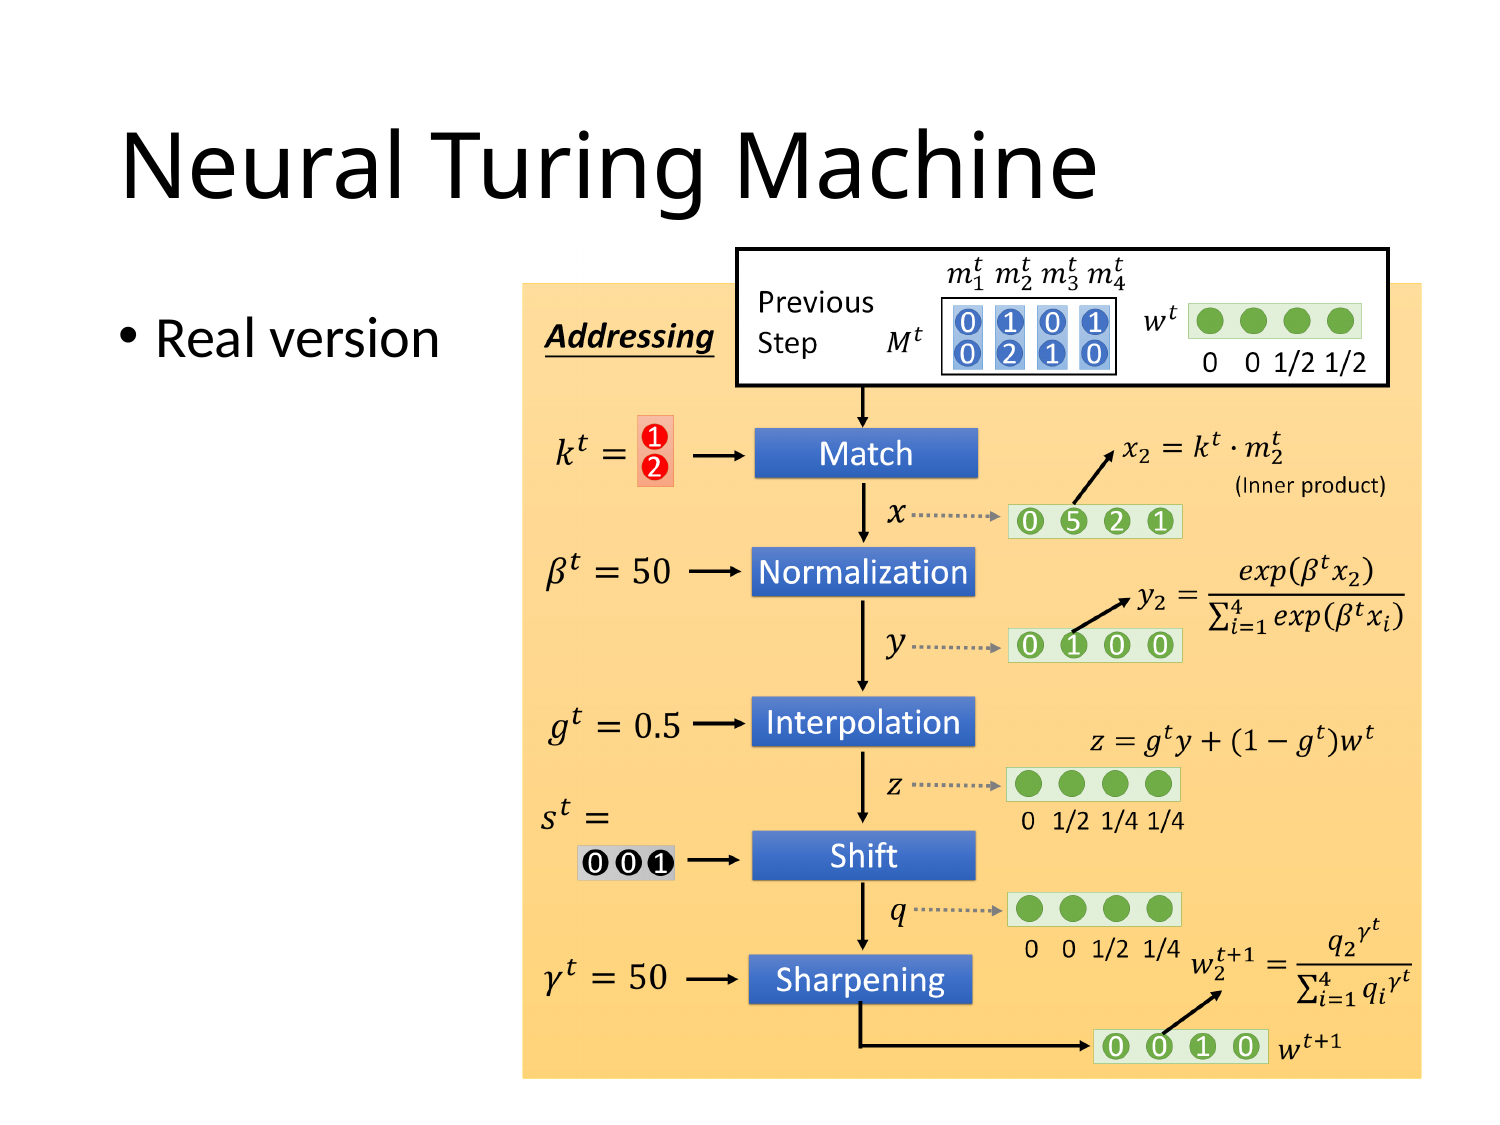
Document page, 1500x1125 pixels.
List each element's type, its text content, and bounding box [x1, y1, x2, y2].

title Neural Turing Machine [103, 59, 1397, 278]
picture [504, 247, 1428, 1083]
list Real version [103, 299, 504, 1014]
